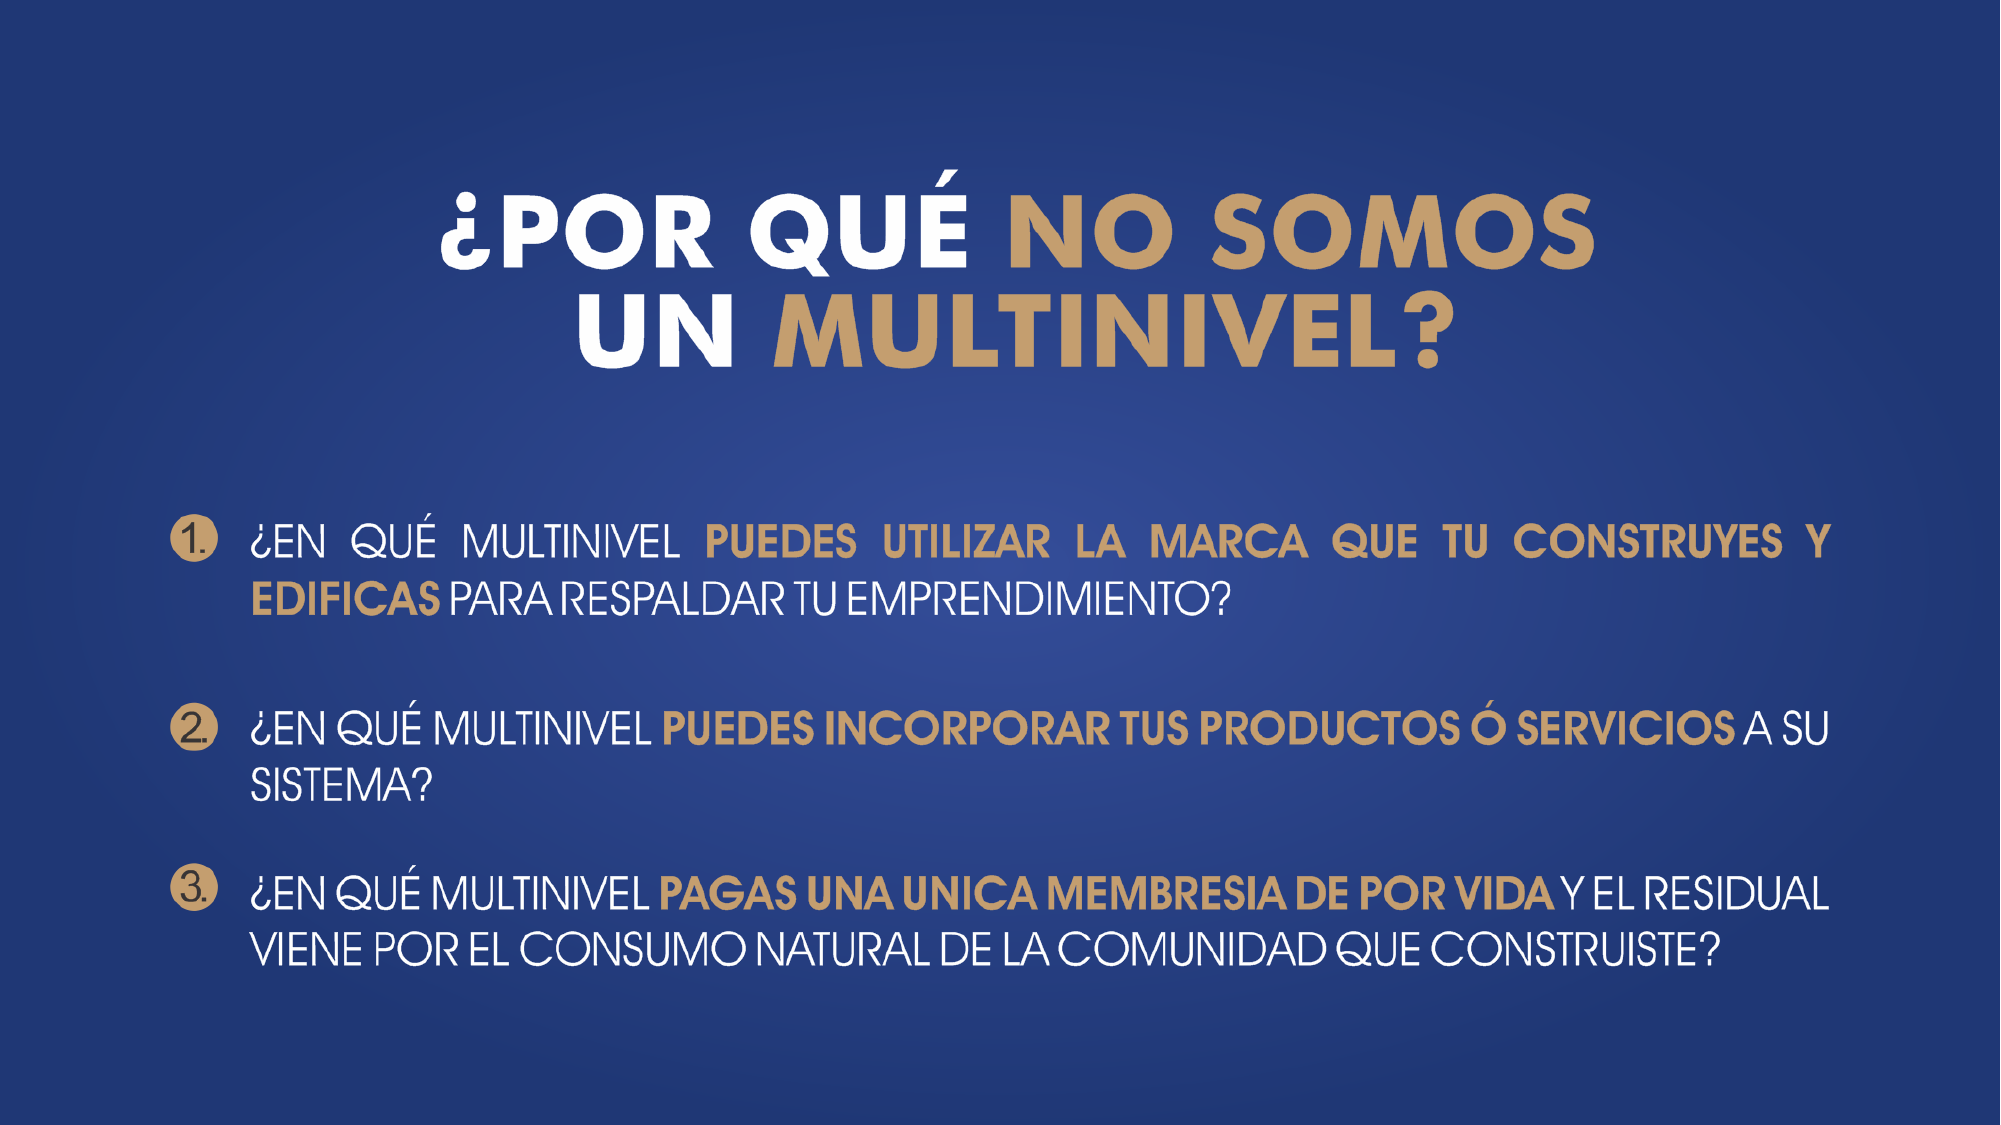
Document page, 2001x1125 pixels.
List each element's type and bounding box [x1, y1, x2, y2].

list [0, 0, 2000, 1125]
